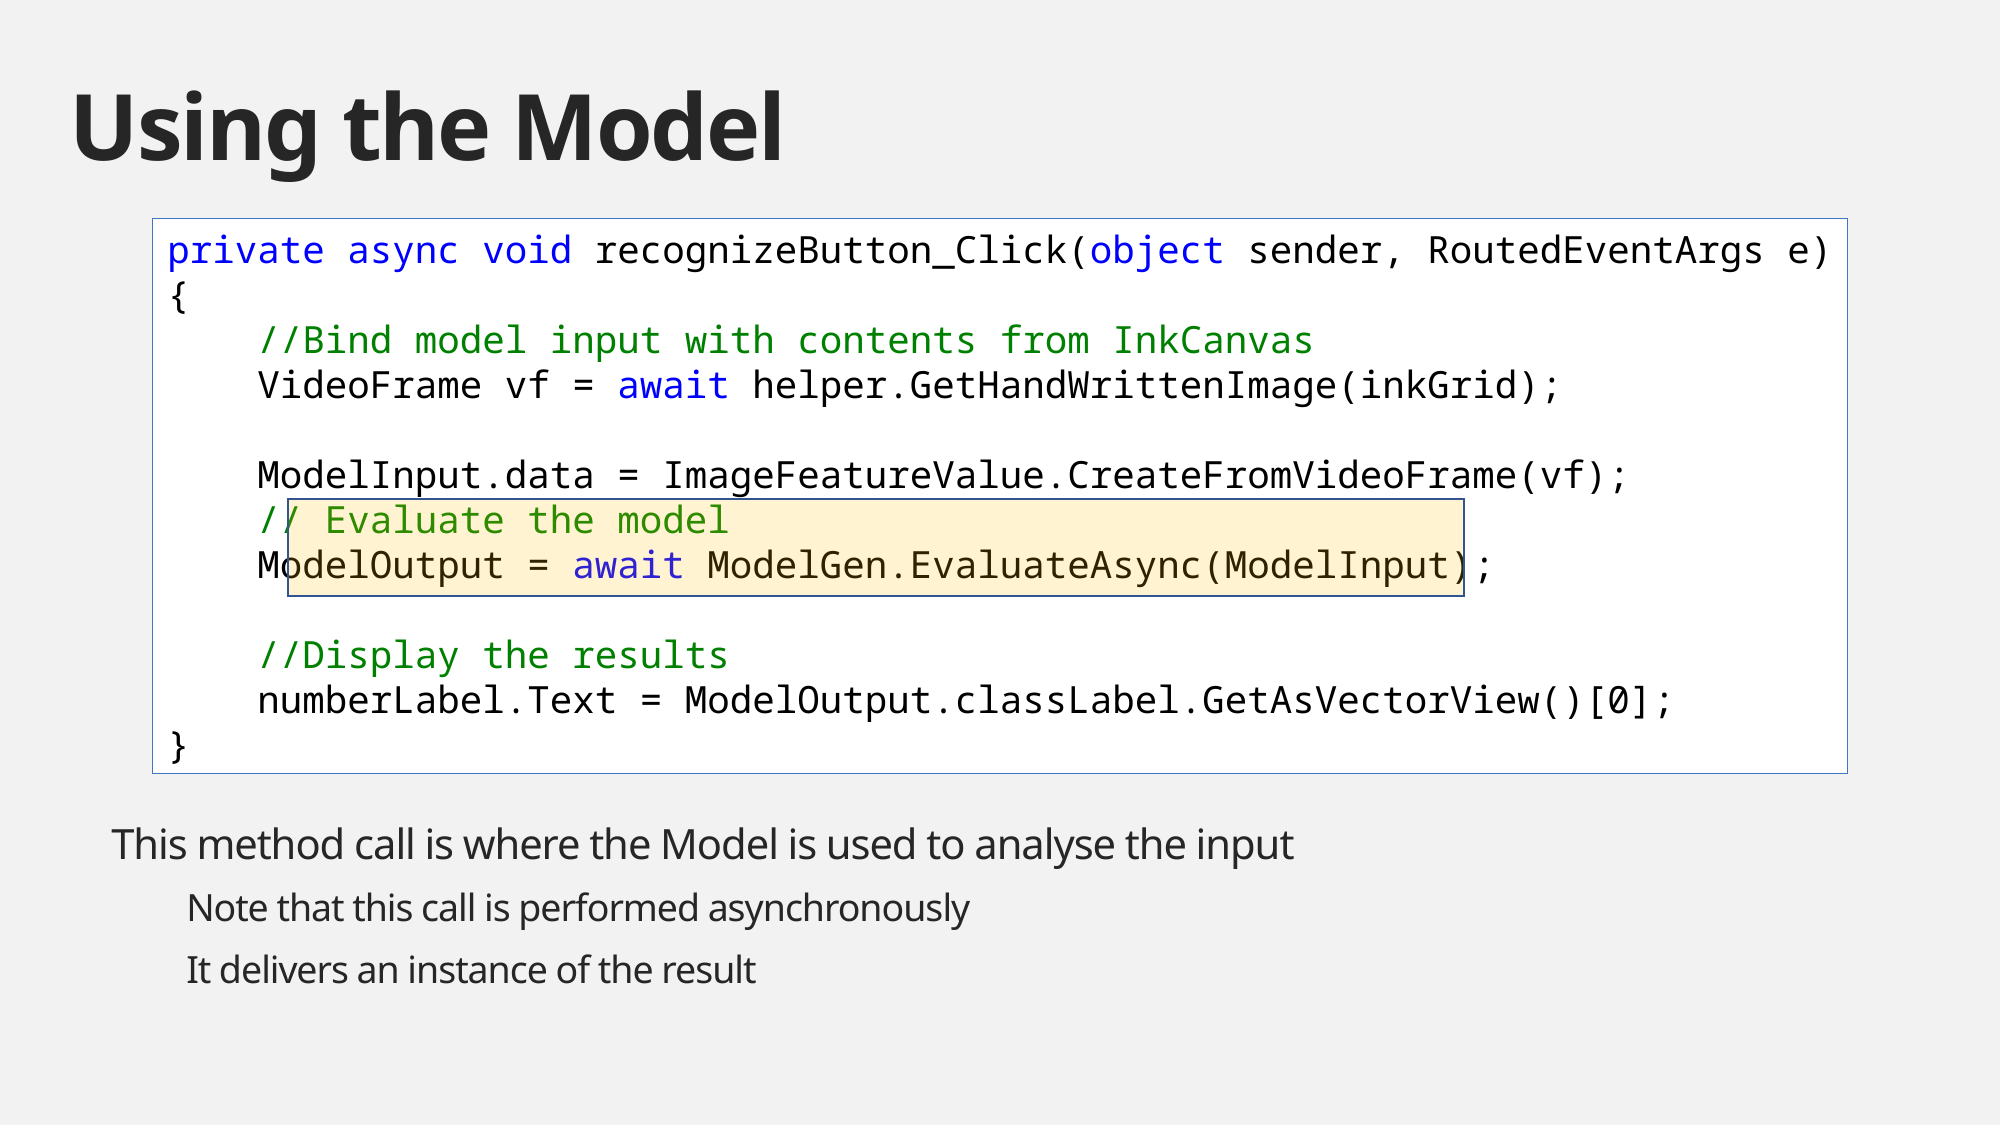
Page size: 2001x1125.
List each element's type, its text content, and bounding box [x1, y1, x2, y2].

title Using the Model [55, 53, 1945, 209]
text_box private async void recognizeButton_Click(object sender, RoutedEventArgs e) { //Bind model input with contents from InkCanvas VideoFrame vf = await helper.GetHandWrittenImage(inkGrid); ModelInput.data = ImageFeatureValue.CreateFromVideoFrame(vf); // Evaluate the model ModelOutput = await ModelGen.EvaluateAsync(ModelInput); //Display the results numberLabel.Text = ModelOutput.classLabel.GetAsVectorView()[0]; } [152, 218, 1848, 774]
list This method call is where the Model is used to analyse the input Note that this call is performed asynchronously It delivers an instance of the result [96, 803, 1904, 1027]
text_box [287, 498, 1465, 597]
